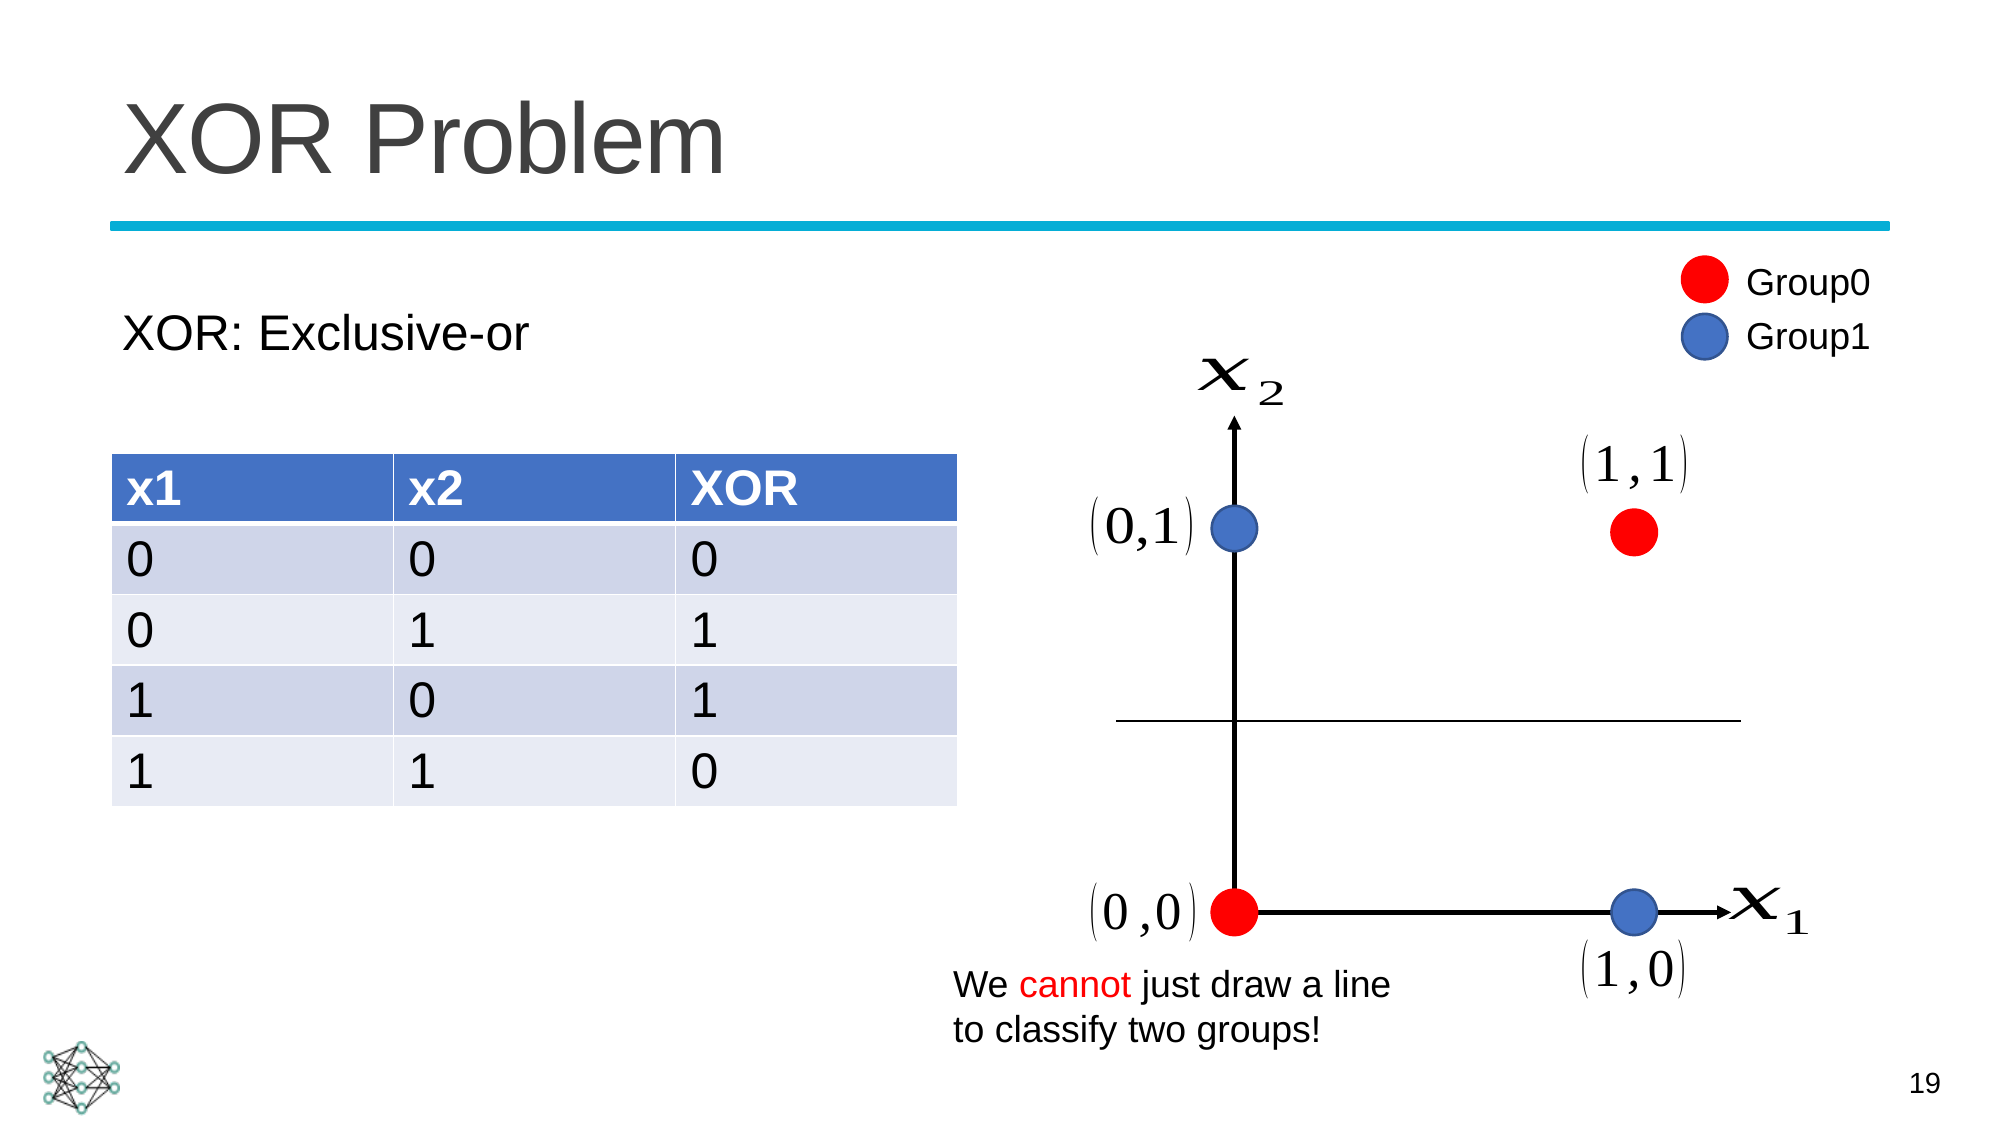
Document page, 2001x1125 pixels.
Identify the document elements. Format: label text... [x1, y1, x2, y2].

table_cell 1 [394, 595, 675, 664]
text_box [1610, 888, 1659, 937]
title XOR Problem [107, 58, 1899, 228]
table_cell 1 [112, 737, 393, 806]
table_header x2 [394, 454, 675, 521]
text_box [1610, 508, 1659, 557]
table_cell 0 [112, 595, 393, 664]
table_cell 1 [676, 595, 957, 664]
table_cell 0 [394, 526, 675, 594]
table_cell 1 [394, 737, 675, 806]
table_header x1 [112, 454, 393, 521]
text_box Group0 [1731, 250, 1929, 304]
table_cell 0 [676, 526, 957, 594]
text_box [1680, 312, 1729, 361]
picture [43, 1041, 120, 1116]
table_cell 0 [112, 526, 393, 594]
table_cell 0 [394, 666, 675, 735]
text_box [1210, 504, 1231, 553]
text_box Group1 [1731, 304, 1929, 365]
text_box We cannot just draw a line to classify two groups! [938, 952, 1436, 1058]
text_box [1680, 255, 1729, 304]
text_box XOR: Exclusive-or [107, 292, 605, 368]
text_box [1210, 888, 1259, 937]
text_box [1243, 506, 1259, 551]
table_cell 1 [676, 666, 957, 735]
table_cell 1 [112, 666, 393, 735]
table_header XOR [676, 454, 957, 521]
table_cell 0 [676, 737, 957, 806]
slide_number 19 [1740, 1052, 1957, 1113]
